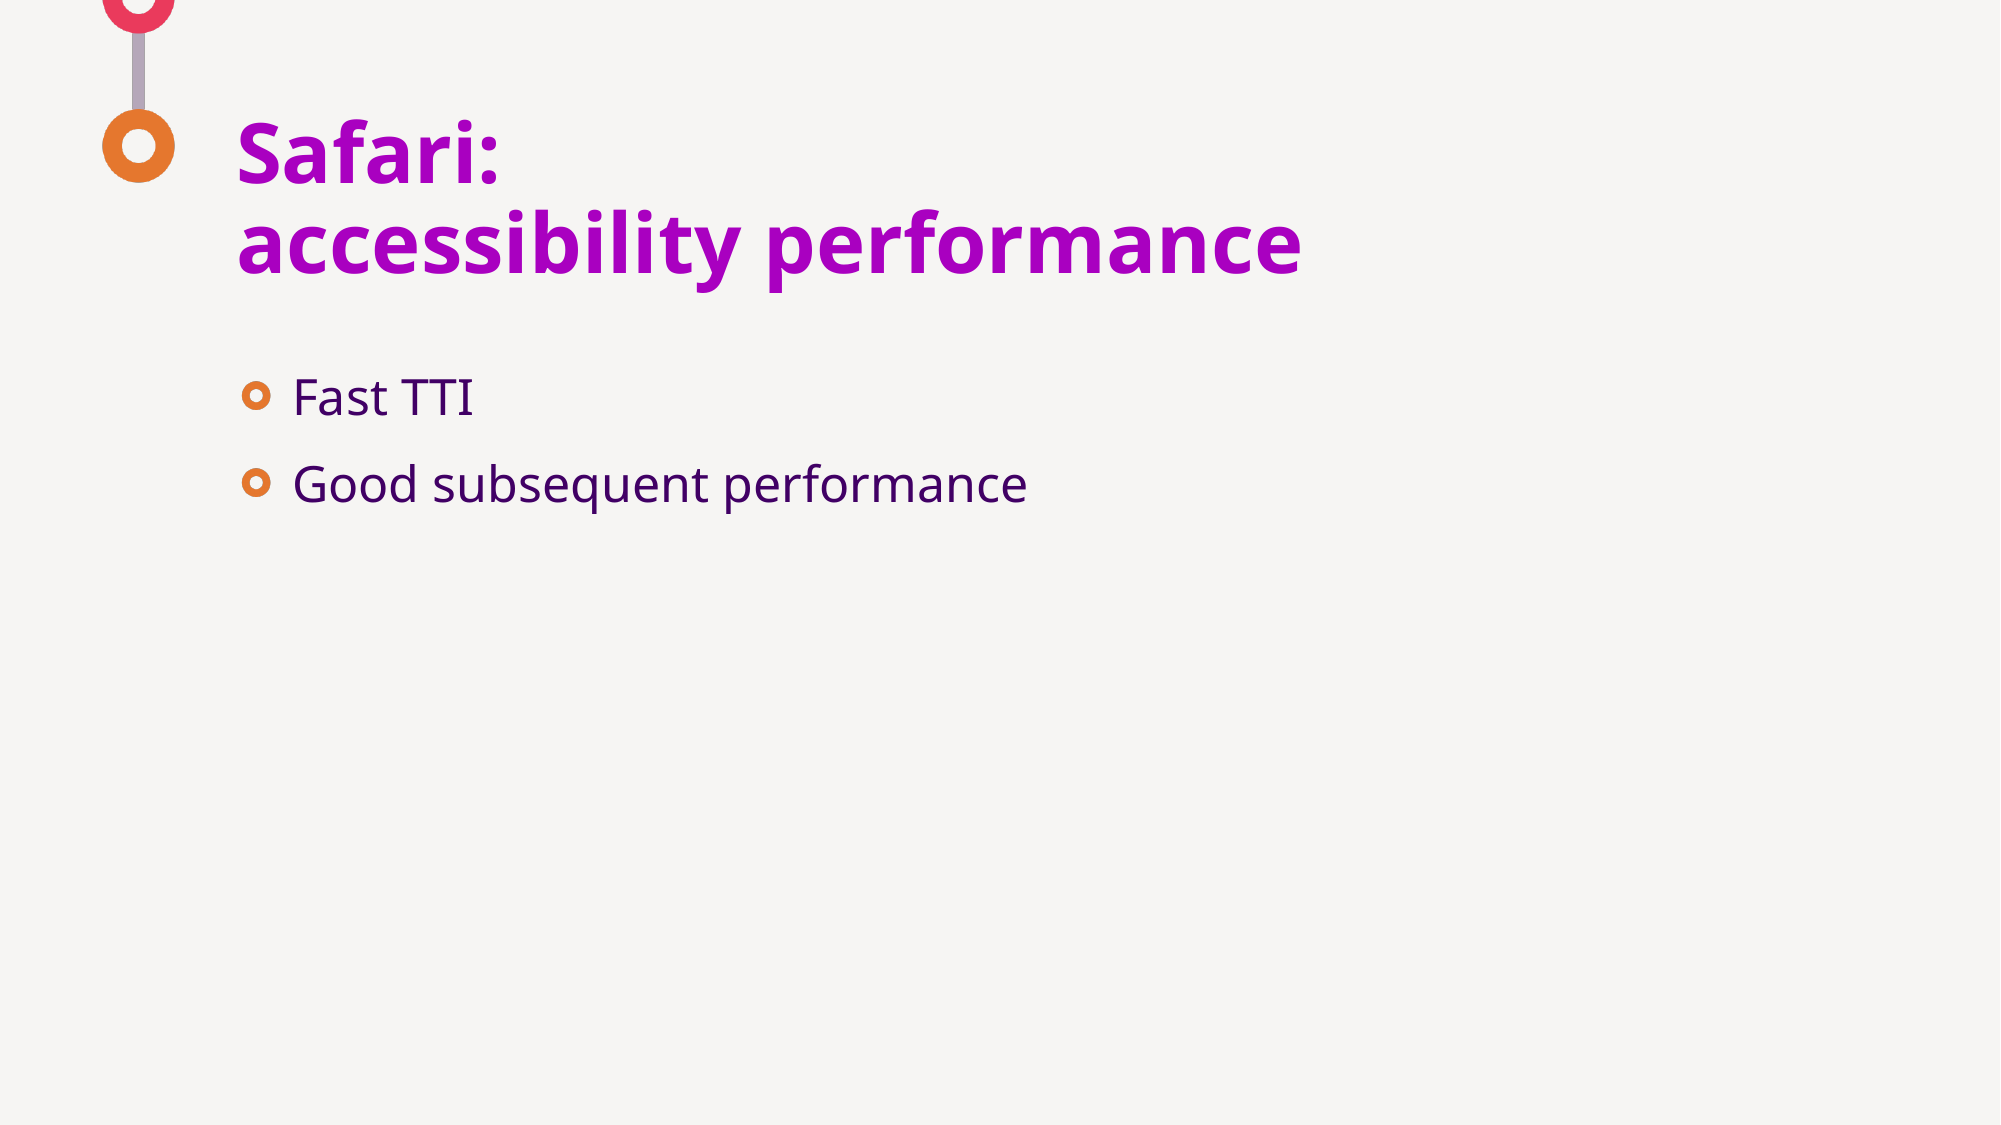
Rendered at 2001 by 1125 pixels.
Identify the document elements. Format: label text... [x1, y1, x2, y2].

picture [100, 0, 179, 192]
list Fast TTI Good subsequent performance [236, 359, 1387, 1014]
picture [236, 461, 293, 504]
title Safari: accessibility performance [236, 111, 1388, 278]
picture [236, 374, 293, 417]
